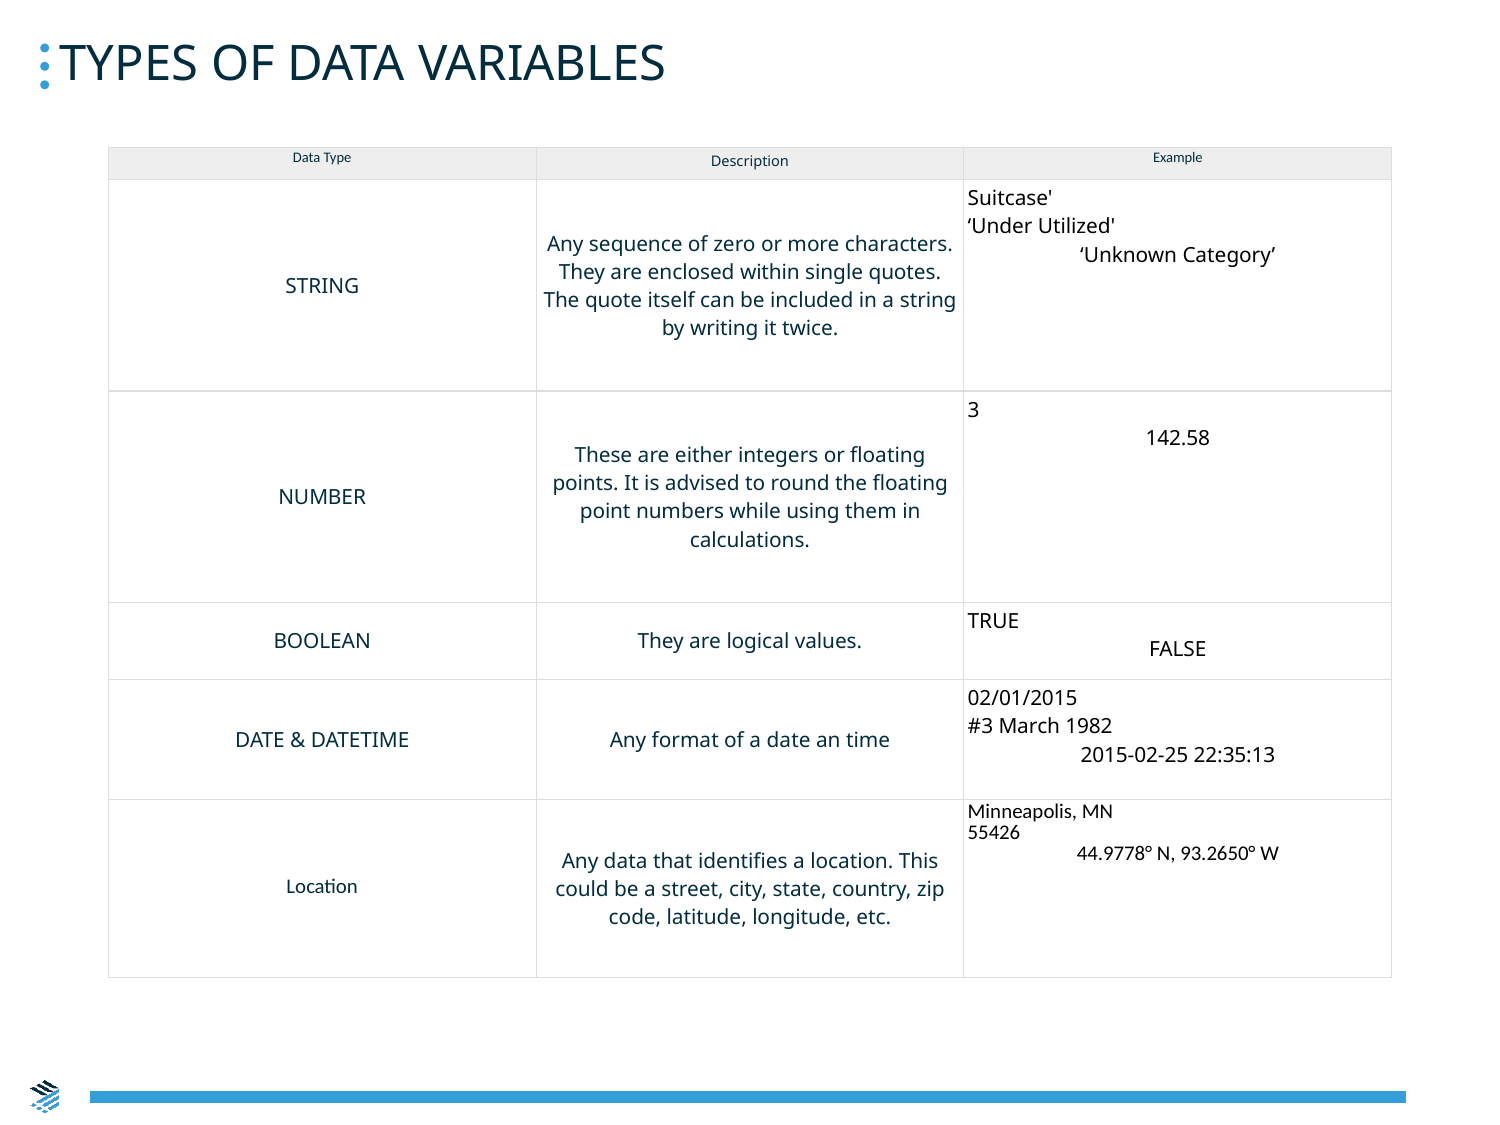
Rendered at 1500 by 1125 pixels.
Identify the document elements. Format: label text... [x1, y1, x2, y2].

table_header Data Type [109, 148, 536, 179]
table_cell Any format of a date an time [537, 680, 963, 799]
table_header Example [964, 148, 1391, 179]
table_cell 3 142.58 [964, 392, 1391, 602]
table_cell NUMBER [109, 392, 536, 602]
picture [30, 1080, 44, 1087]
table_cell STRING [109, 180, 536, 390]
table_header Description [537, 148, 963, 179]
table_cell Location [109, 800, 536, 977]
table_cell BOOLEAN [109, 603, 536, 679]
table_cell DATE & DATETIME [109, 680, 536, 799]
table_cell Minneapolis, MN 55426 44.9778° N, 93.2650° W [964, 800, 1391, 977]
table_cell 02/01/2015 #3 March 1982 2015-02-25 22:35:13 [964, 680, 1391, 799]
table_cell These are either integers or floating points. It is advised to round the floating point numbers while using them in calculations. [537, 392, 963, 602]
table_cell Any data that identifies a location. This could be a street, city, state, country, zip code, latitude, longitude, etc. [537, 800, 963, 977]
table_cell Suitcase' ‘Under Utilized' ‘Unknown Category’ [964, 180, 1391, 390]
list Types of Data Variables [51, 29, 1248, 103]
table_cell They are logical values. [537, 603, 963, 679]
picture [30, 1080, 59, 1113]
table_cell TRUE FALSE [964, 603, 1391, 679]
table_cell Any sequence of zero or more characters. They are enclosed within single quotes. The quote itself can be included in a string by writing it twice. [537, 180, 963, 390]
